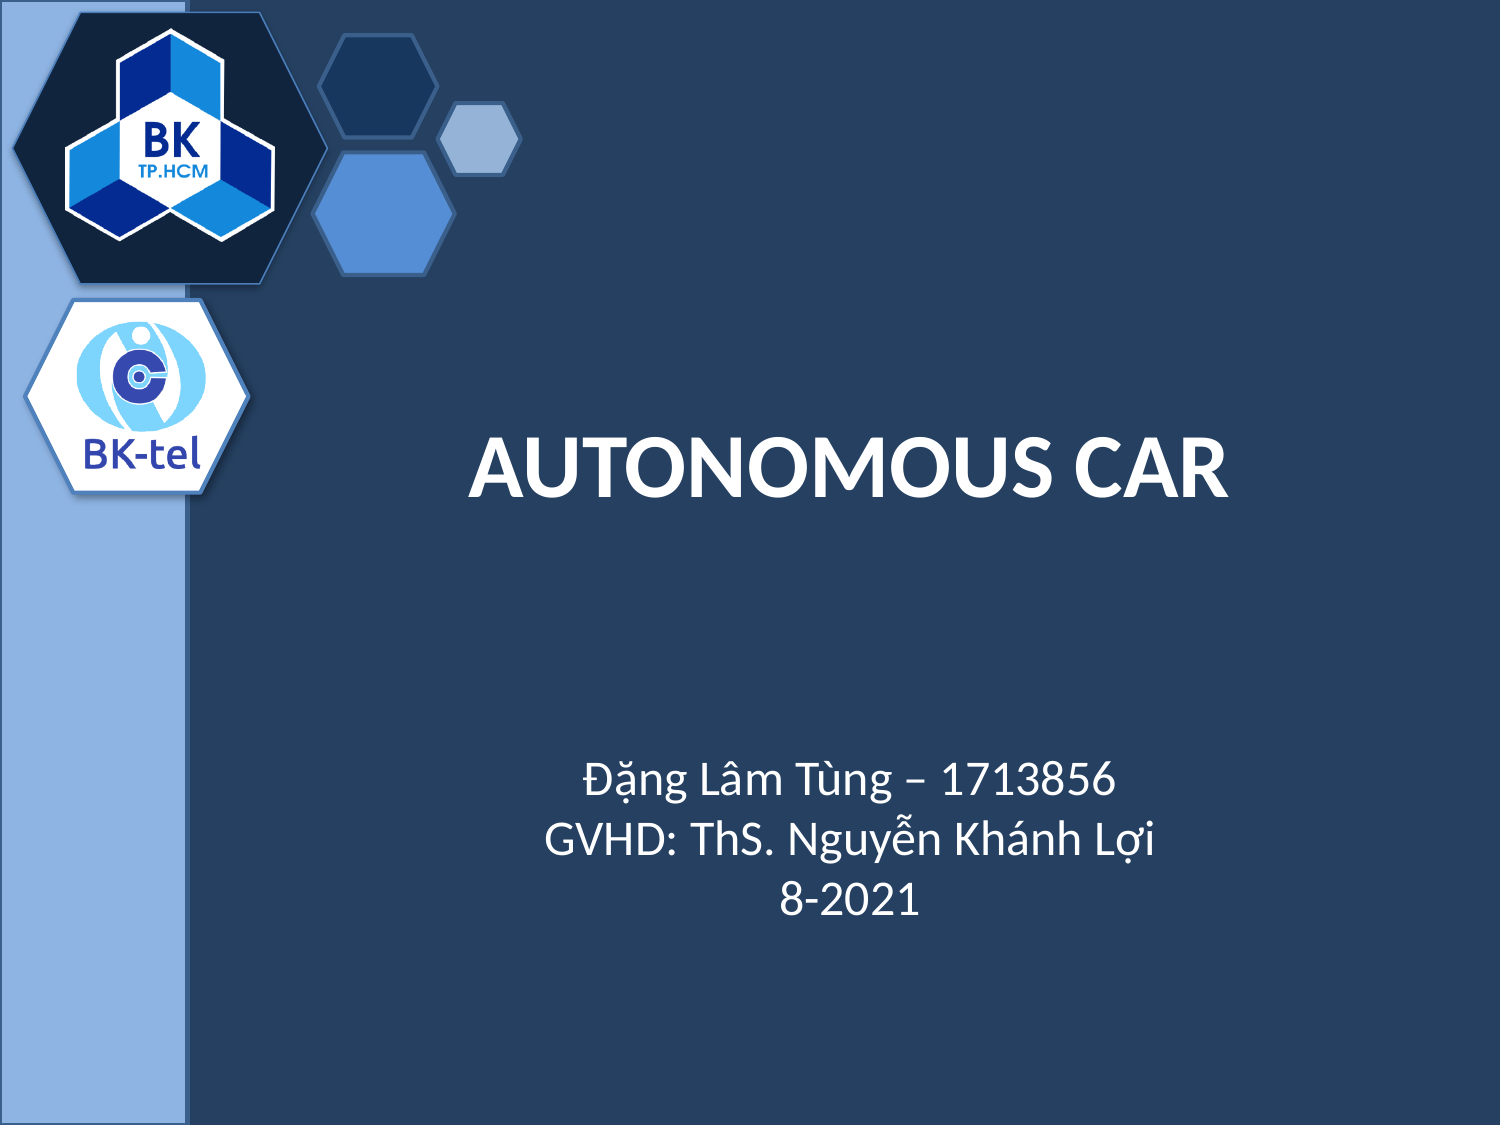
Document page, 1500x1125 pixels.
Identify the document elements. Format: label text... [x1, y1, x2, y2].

subtitle Đặng Lâm Tùng – 1713856 GVHD: ThS. Nguyễn Khánh Lợi 8-2021 [287, 750, 1413, 1063]
title AUTONOMOUS CAR [287, 299, 1413, 650]
picture [65, 28, 275, 242]
picture [70, 319, 213, 473]
